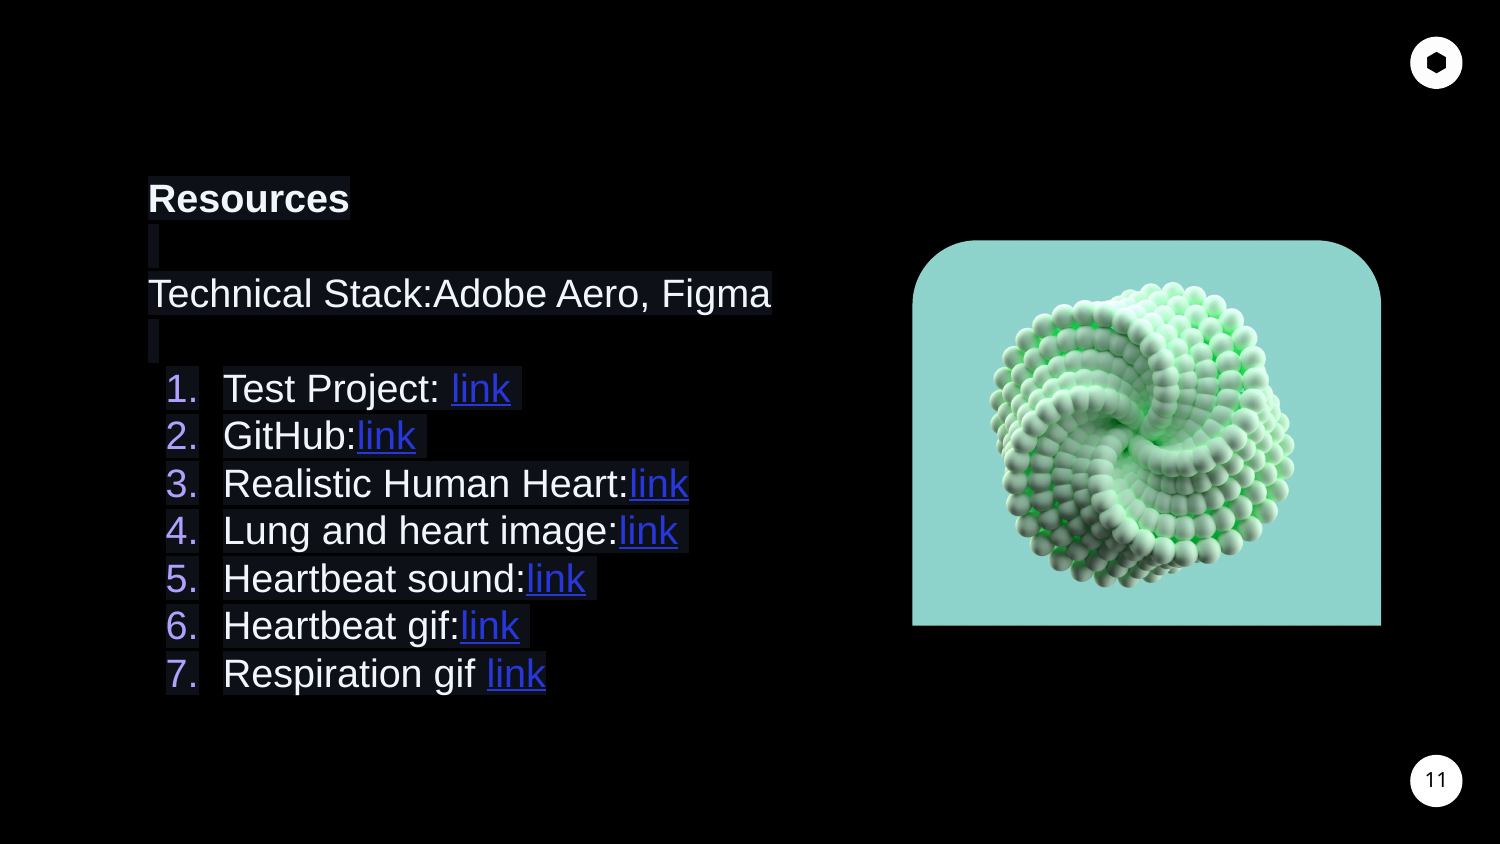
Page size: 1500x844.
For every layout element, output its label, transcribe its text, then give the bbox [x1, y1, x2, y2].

title Resources Technical Stack:Adobe Aero, Figma Test Project: link GitHub:link Realistic Human Heart:link Lung and heart image:link Heartbeat sound:link Heartbeat gif:link Respiration gif link [132, 125, 815, 743]
slide_number ‹#› [1391, 748, 1482, 814]
picture [1409, 36, 1463, 90]
picture [912, 240, 1382, 626]
